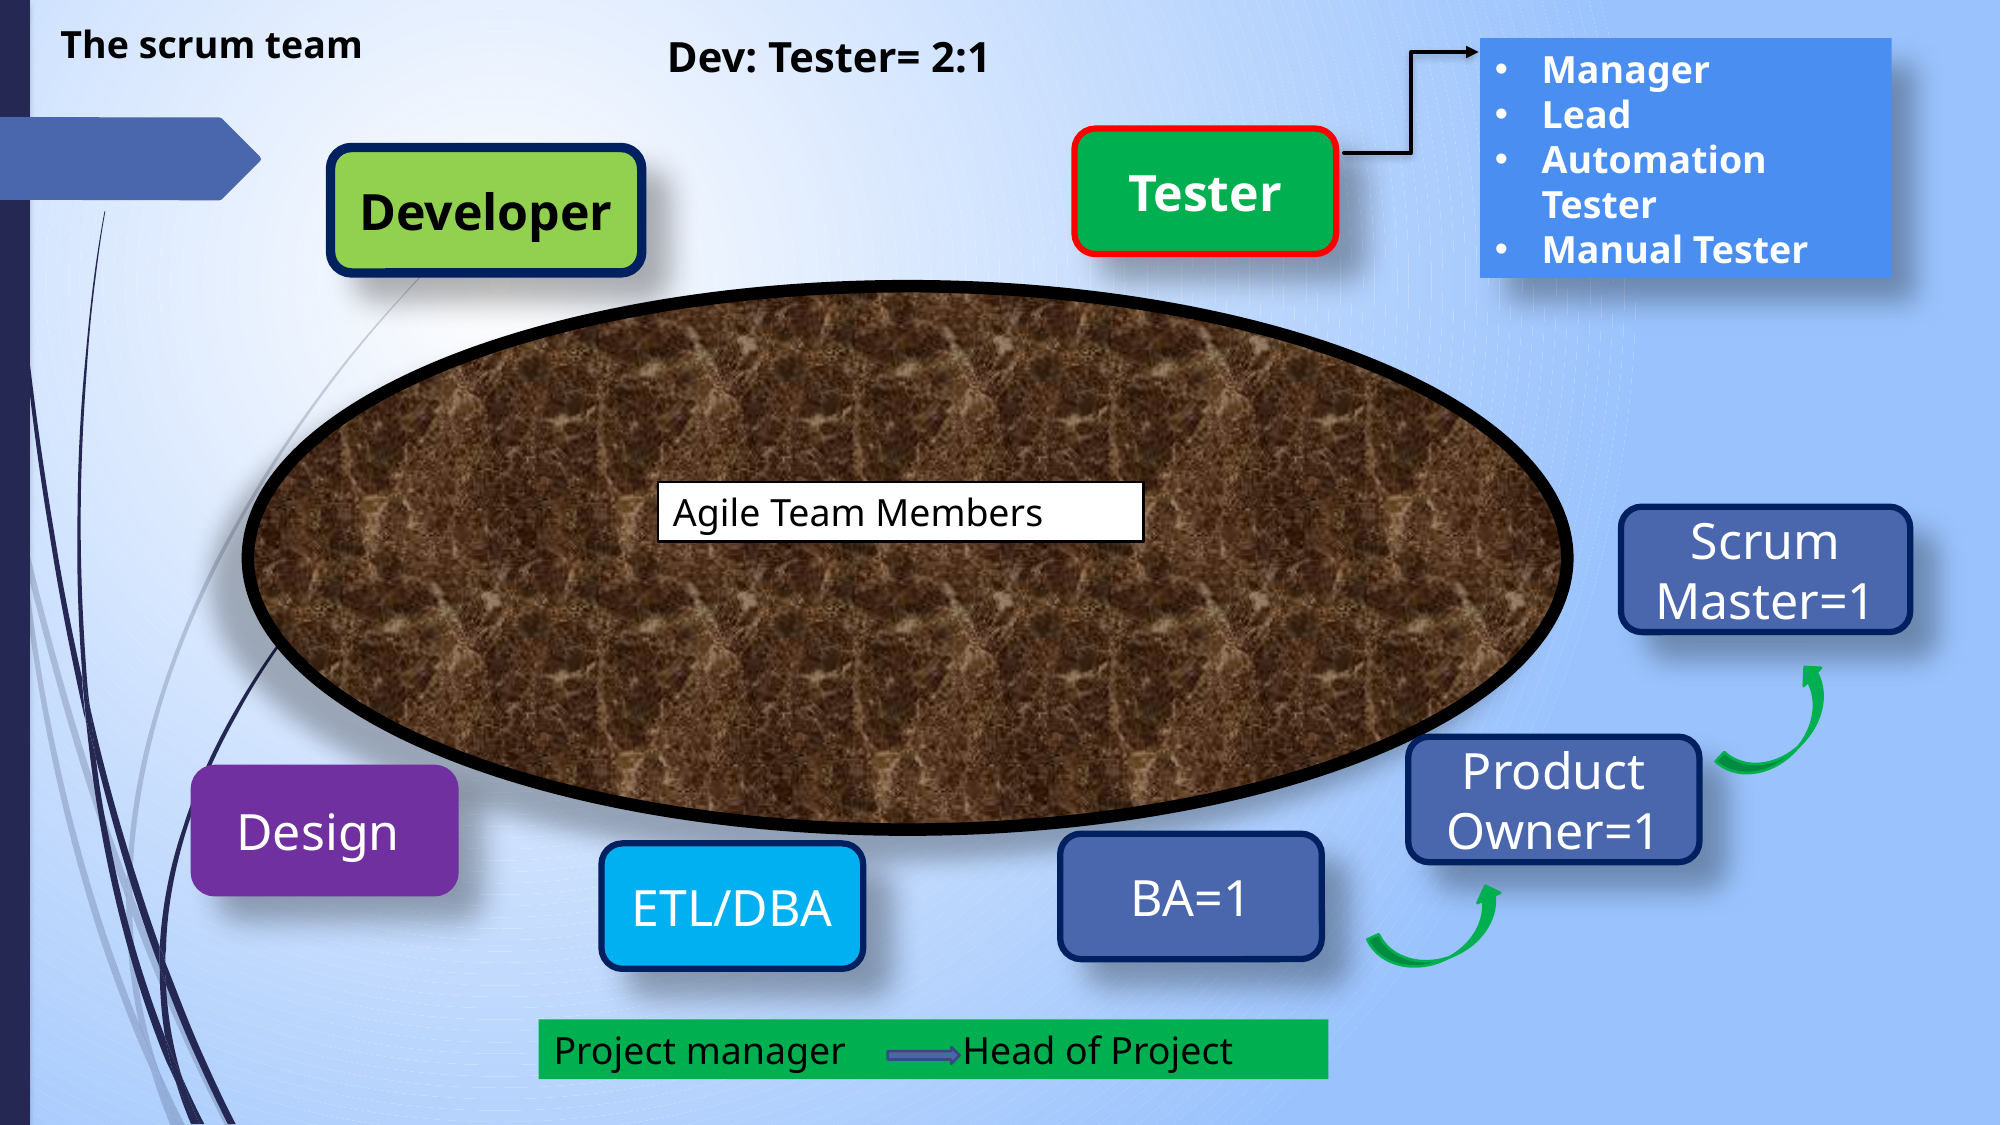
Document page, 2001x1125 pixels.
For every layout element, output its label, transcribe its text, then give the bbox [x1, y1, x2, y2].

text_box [1343, 51, 1479, 154]
text_box [246, 284, 1569, 831]
text_box Design [192, 766, 457, 895]
text_box The scrum team [45, 13, 378, 73]
text_box Manager Lead Automation Tester Manual Tester [1480, 38, 1892, 278]
text_box Scrum Master=1 [1619, 505, 1912, 634]
text_box [1714, 665, 1824, 775]
text_box [1366, 884, 1502, 968]
text_box Developer [329, 146, 644, 275]
text_box Product Owner=1 [1406, 735, 1701, 864]
text_box ETL/DBA [600, 842, 865, 971]
text_box Dev: Tester= 2:1 [652, 22, 1240, 88]
text_box Tester [1073, 127, 1338, 256]
text_box BA=1 [1058, 832, 1324, 961]
text_box Project manager Head of Project [538, 1019, 1329, 1080]
text_box Agile Team Members [657, 481, 1145, 543]
text_box [886, 1045, 961, 1065]
